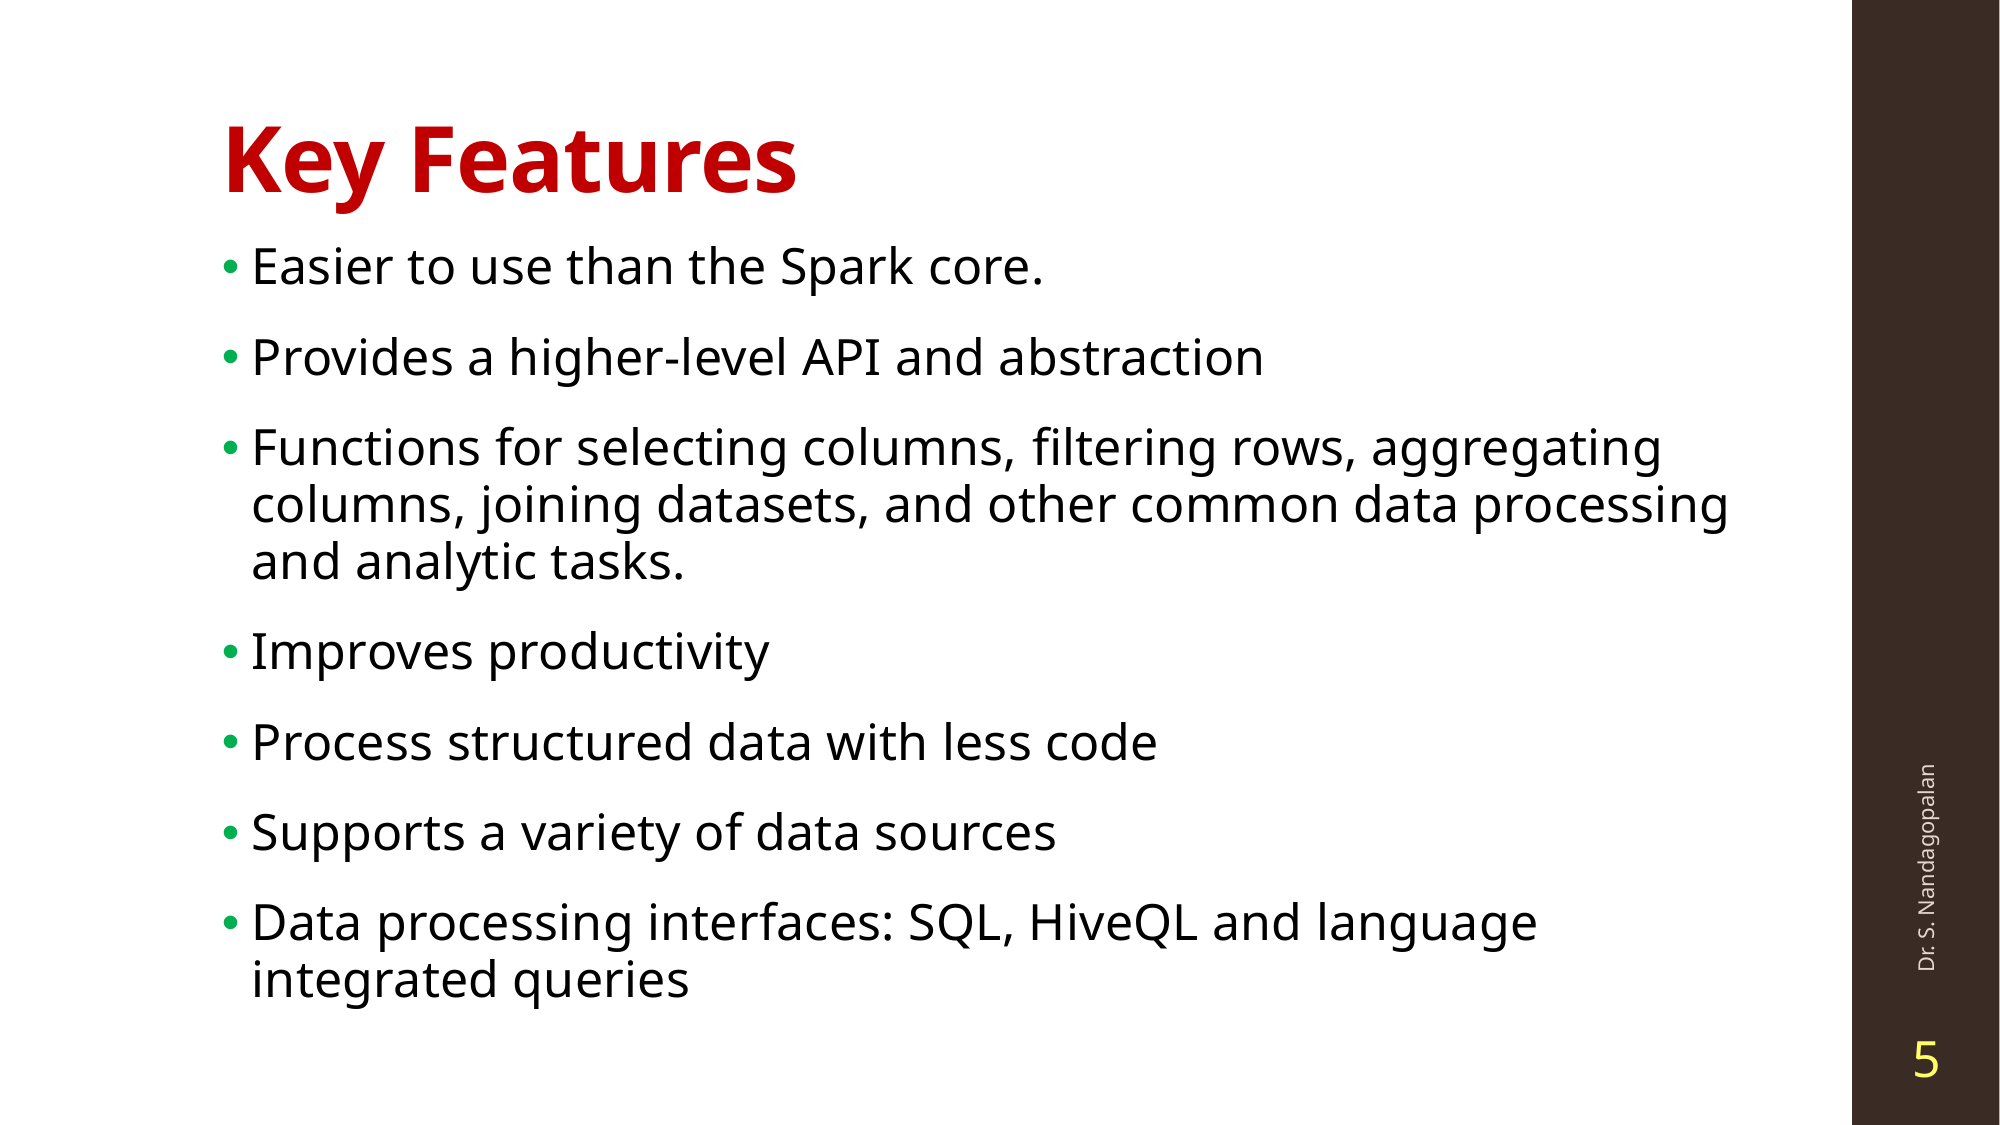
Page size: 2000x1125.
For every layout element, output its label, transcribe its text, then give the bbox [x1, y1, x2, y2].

footer Dr. S. Nandagopalan [1897, 400, 1957, 988]
list Easier to use than the Spark core. Provides a higher-level API and abstraction Functions for selecting columns, filtering rows, aggregating columns, joining datasets, and other common data processing and analytic tasks. Improves productivity Process structured data with less code Supports a variety of data sources Data processing interfaces: SQL, HiveQL and language integrated queries [206, 231, 1797, 1047]
title Key Features [206, 60, 1797, 220]
slide_number 5 [1852, 1012, 2000, 1110]
